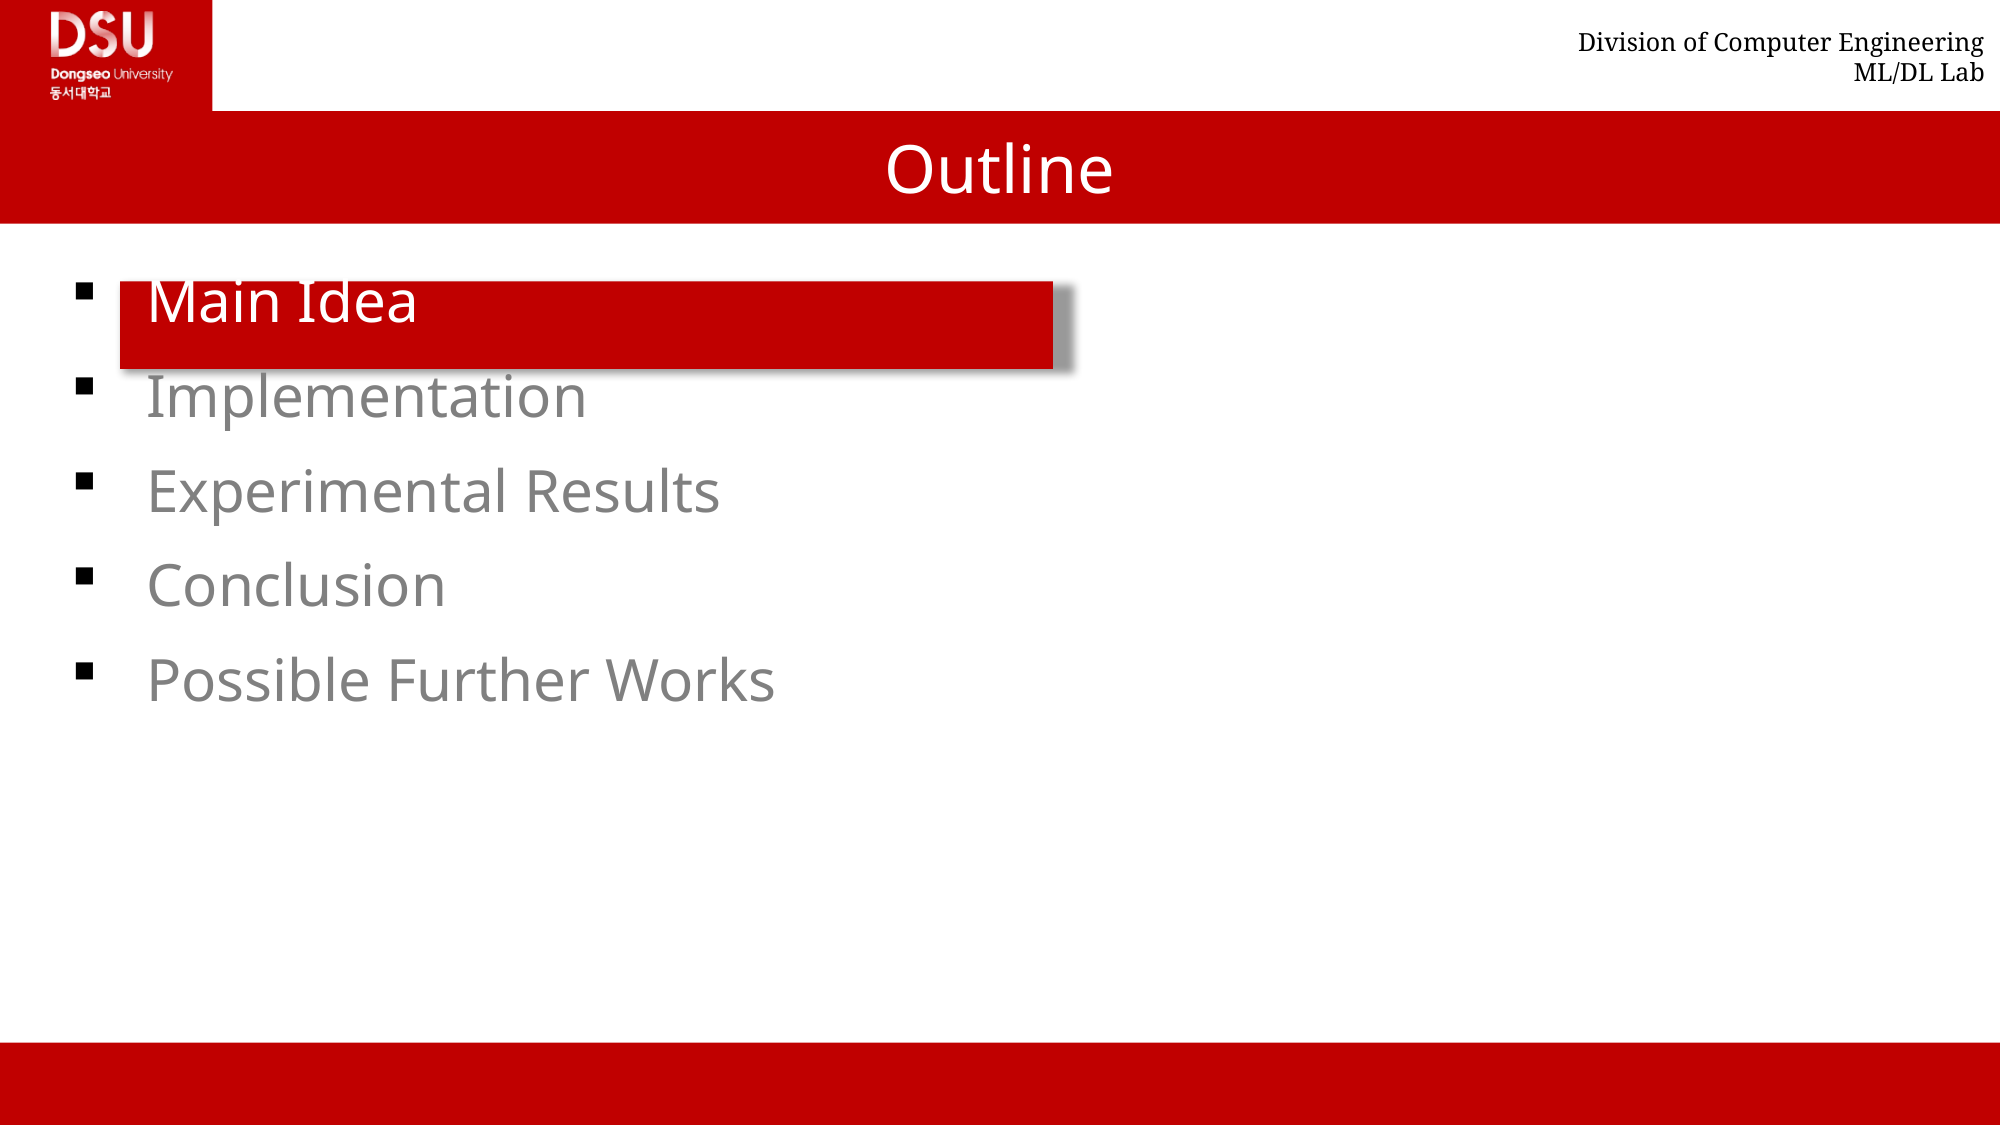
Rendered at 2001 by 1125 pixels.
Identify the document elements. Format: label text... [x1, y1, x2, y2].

picture [50, 11, 175, 100]
list Main Idea Implementation Experimental Results Conclusion Possible Further Works [47, 256, 1953, 999]
title Outline [0, 112, 2000, 222]
